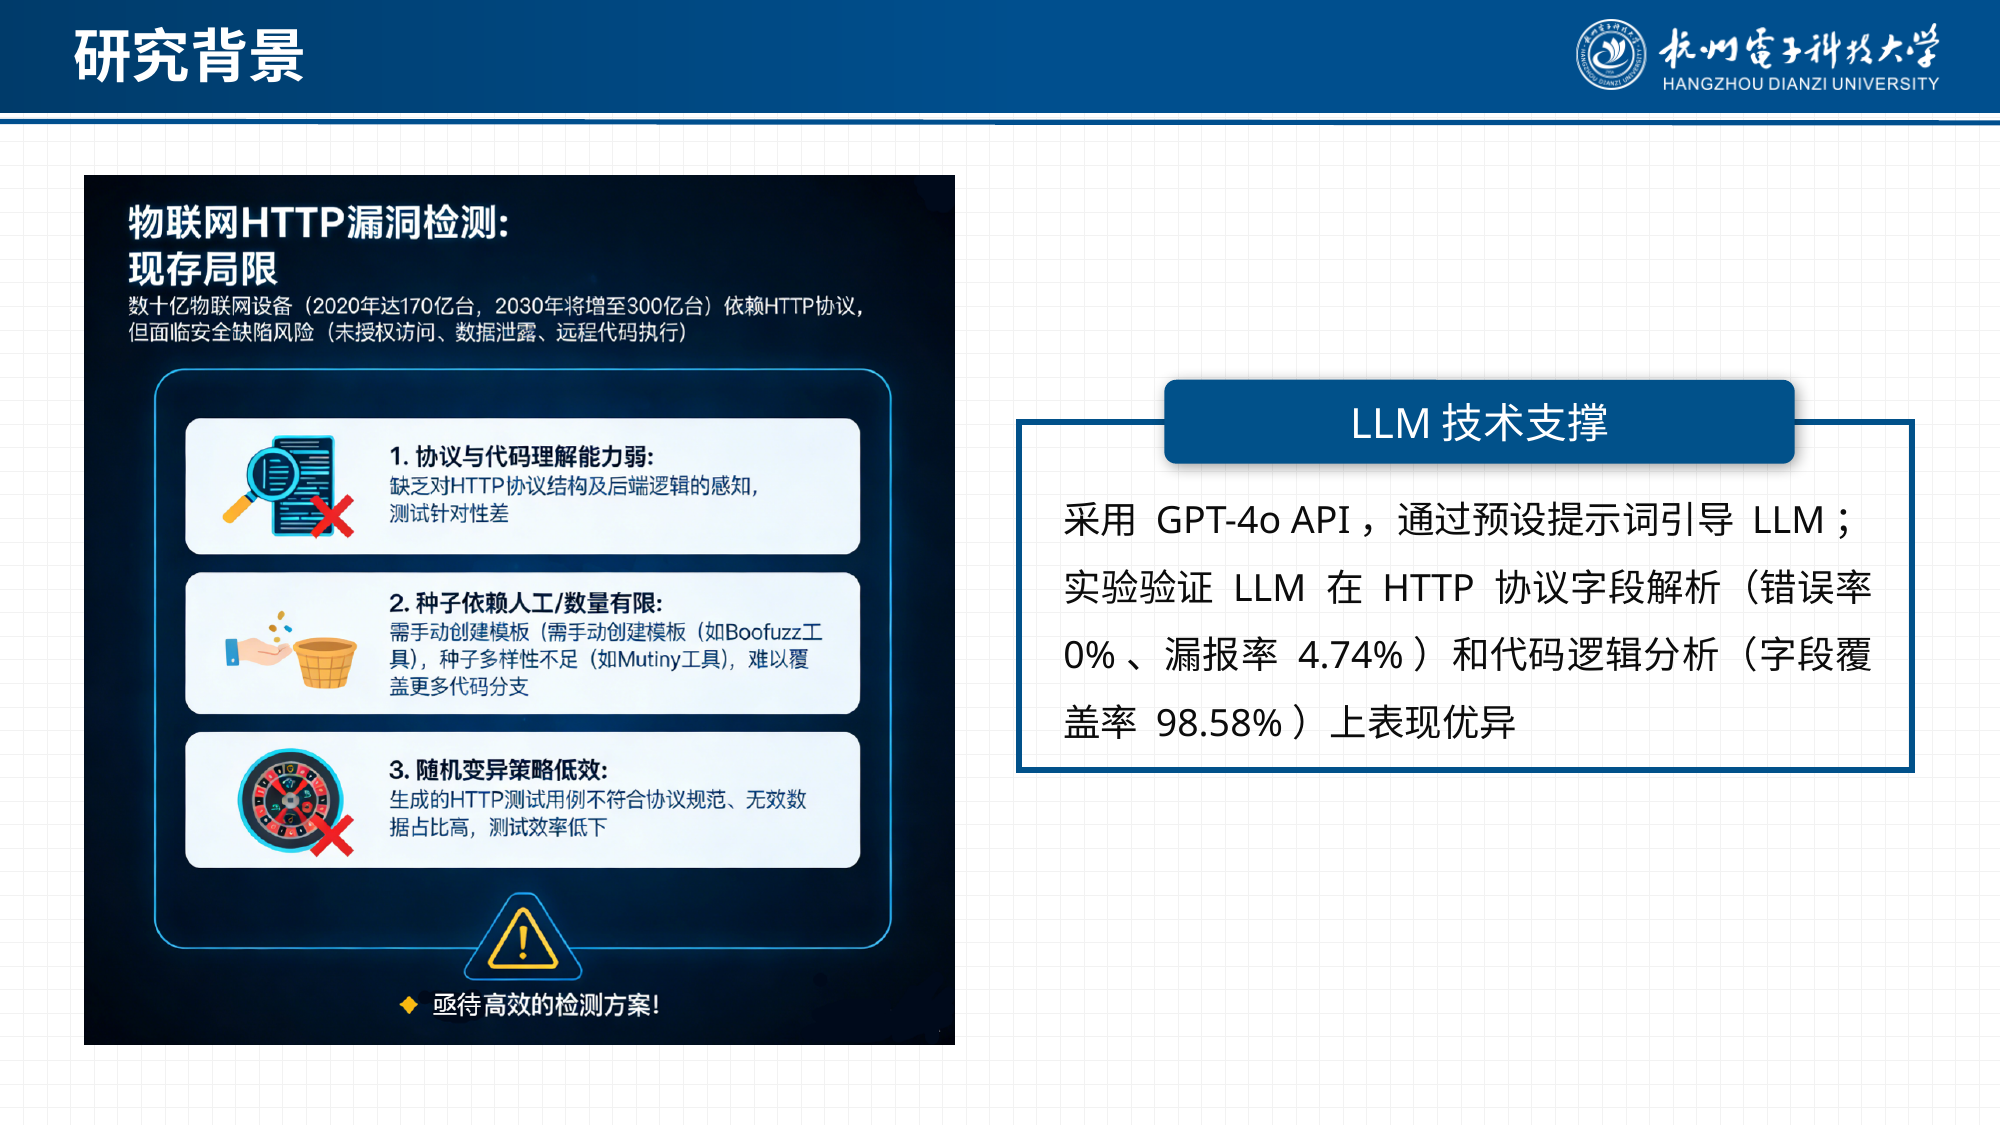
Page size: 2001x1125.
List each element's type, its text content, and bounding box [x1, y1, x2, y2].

picture [84, 175, 955, 1045]
list 研究背景 [59, 19, 854, 136]
picture [1576, 0, 1976, 131]
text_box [1018, 379, 1913, 771]
